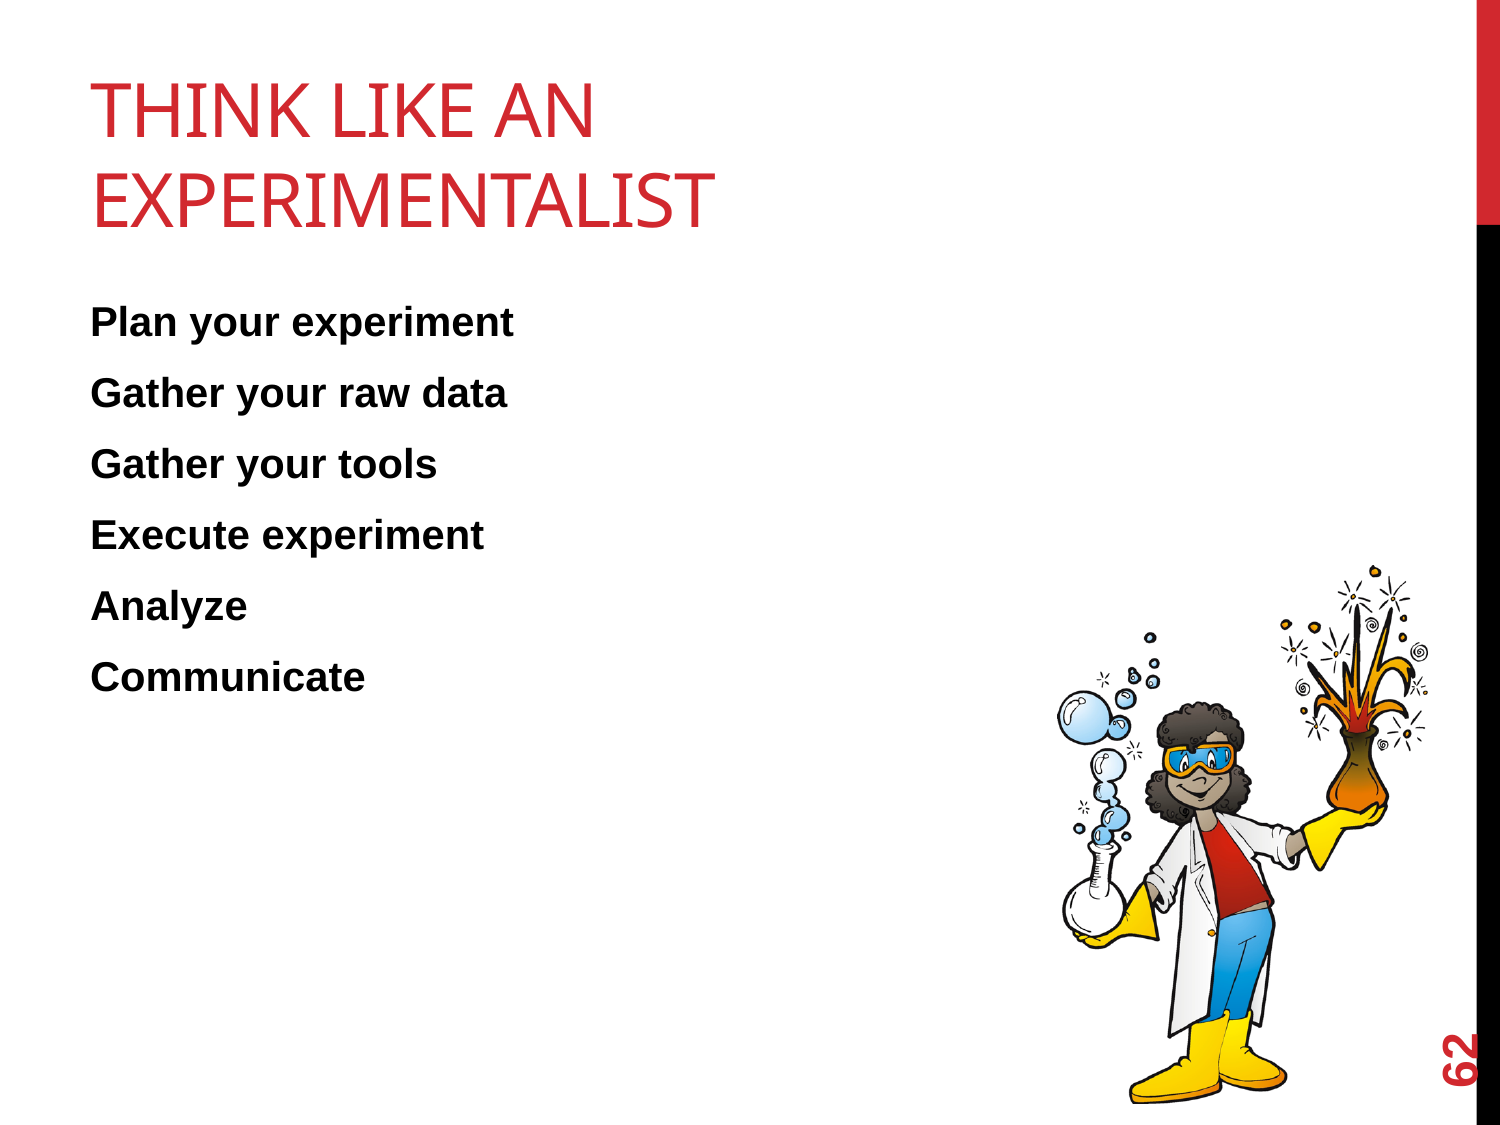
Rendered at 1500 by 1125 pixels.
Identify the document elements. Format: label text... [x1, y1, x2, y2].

slide_number 62 [1434, 887, 1488, 1104]
title Think like an experimentalist [75, 25, 1025, 250]
picture [1056, 565, 1429, 1104]
list Plan your experiment Gather your raw data Gather your tools Execute experiment Analyze Communicate [75, 287, 1325, 1005]
